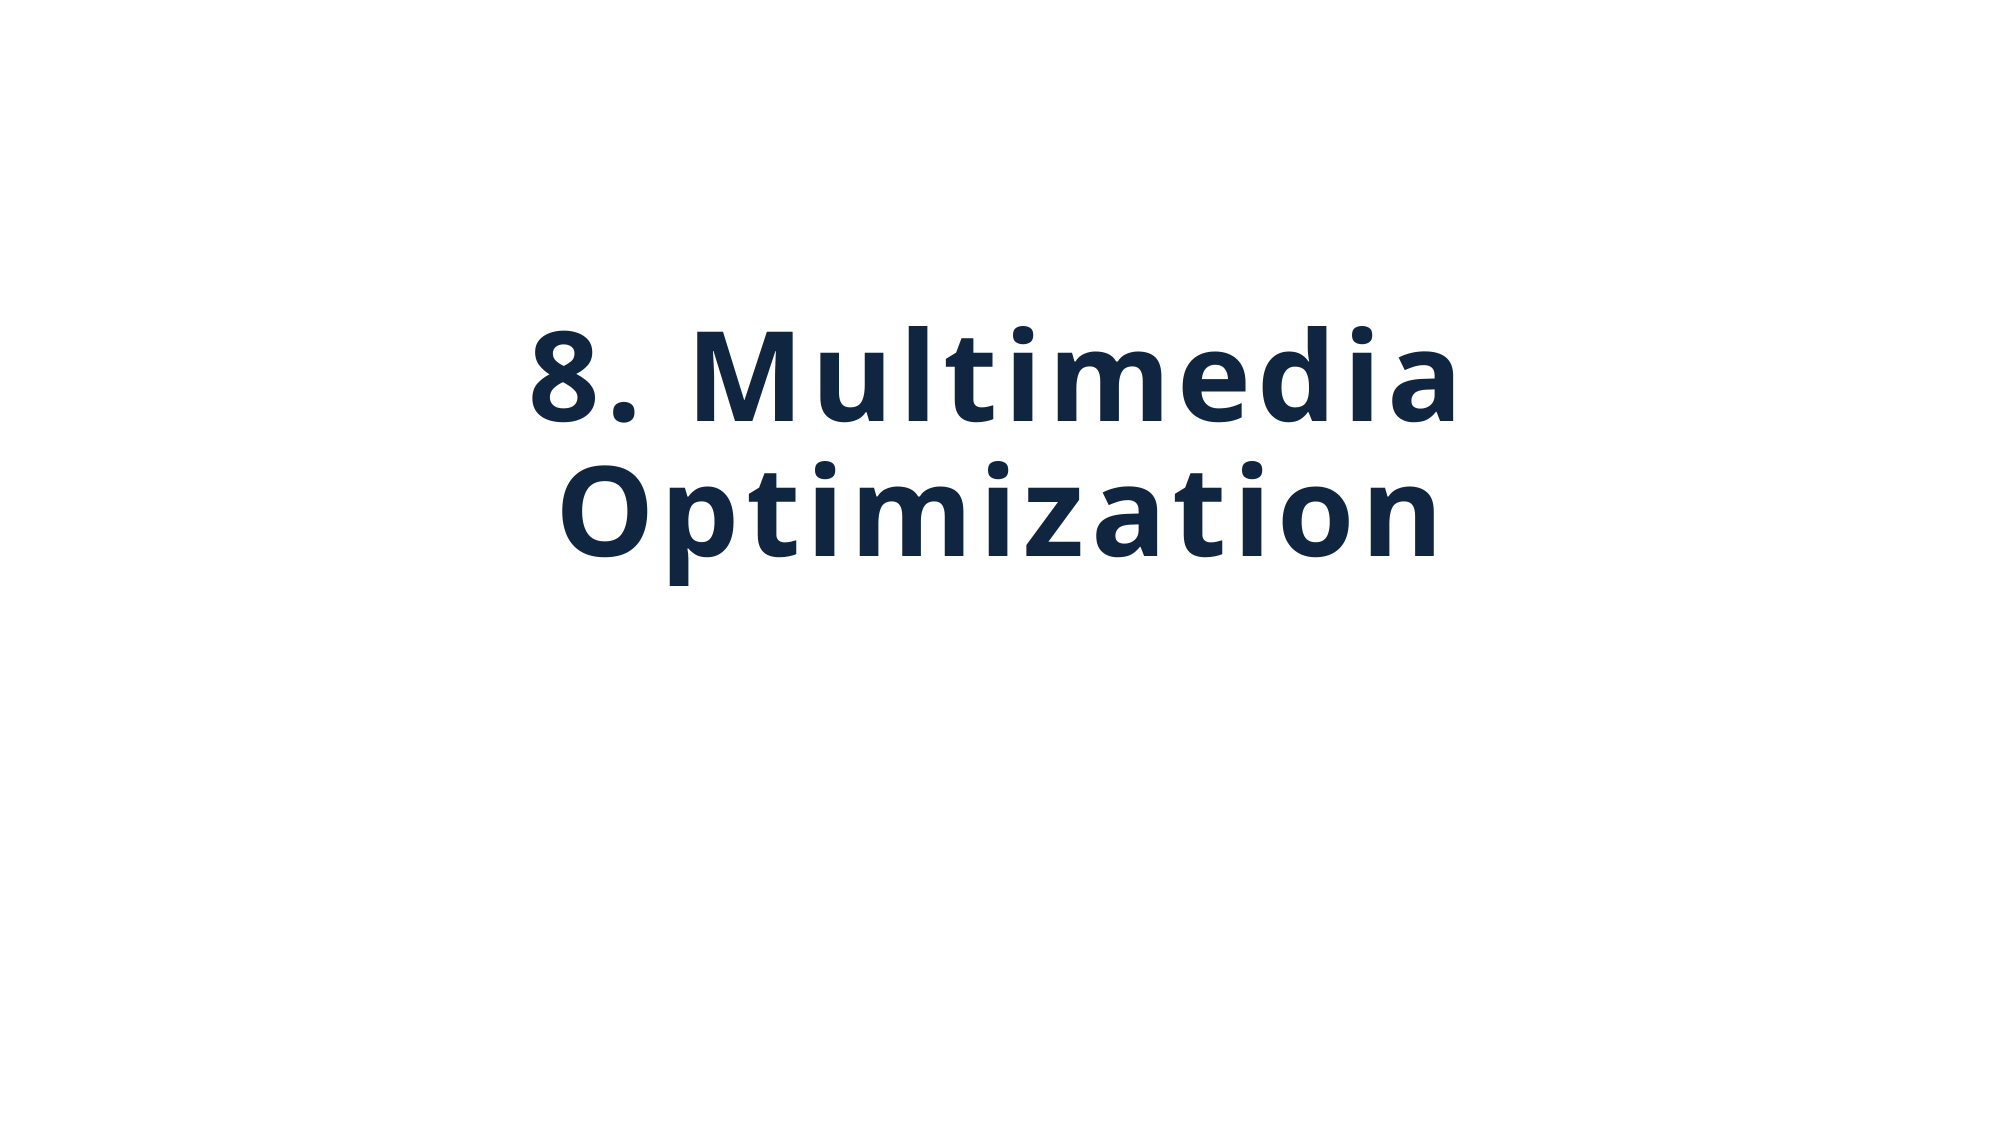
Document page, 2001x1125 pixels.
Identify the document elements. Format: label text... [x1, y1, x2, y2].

title 8. Multimedia Optimization [249, 199, 1750, 592]
